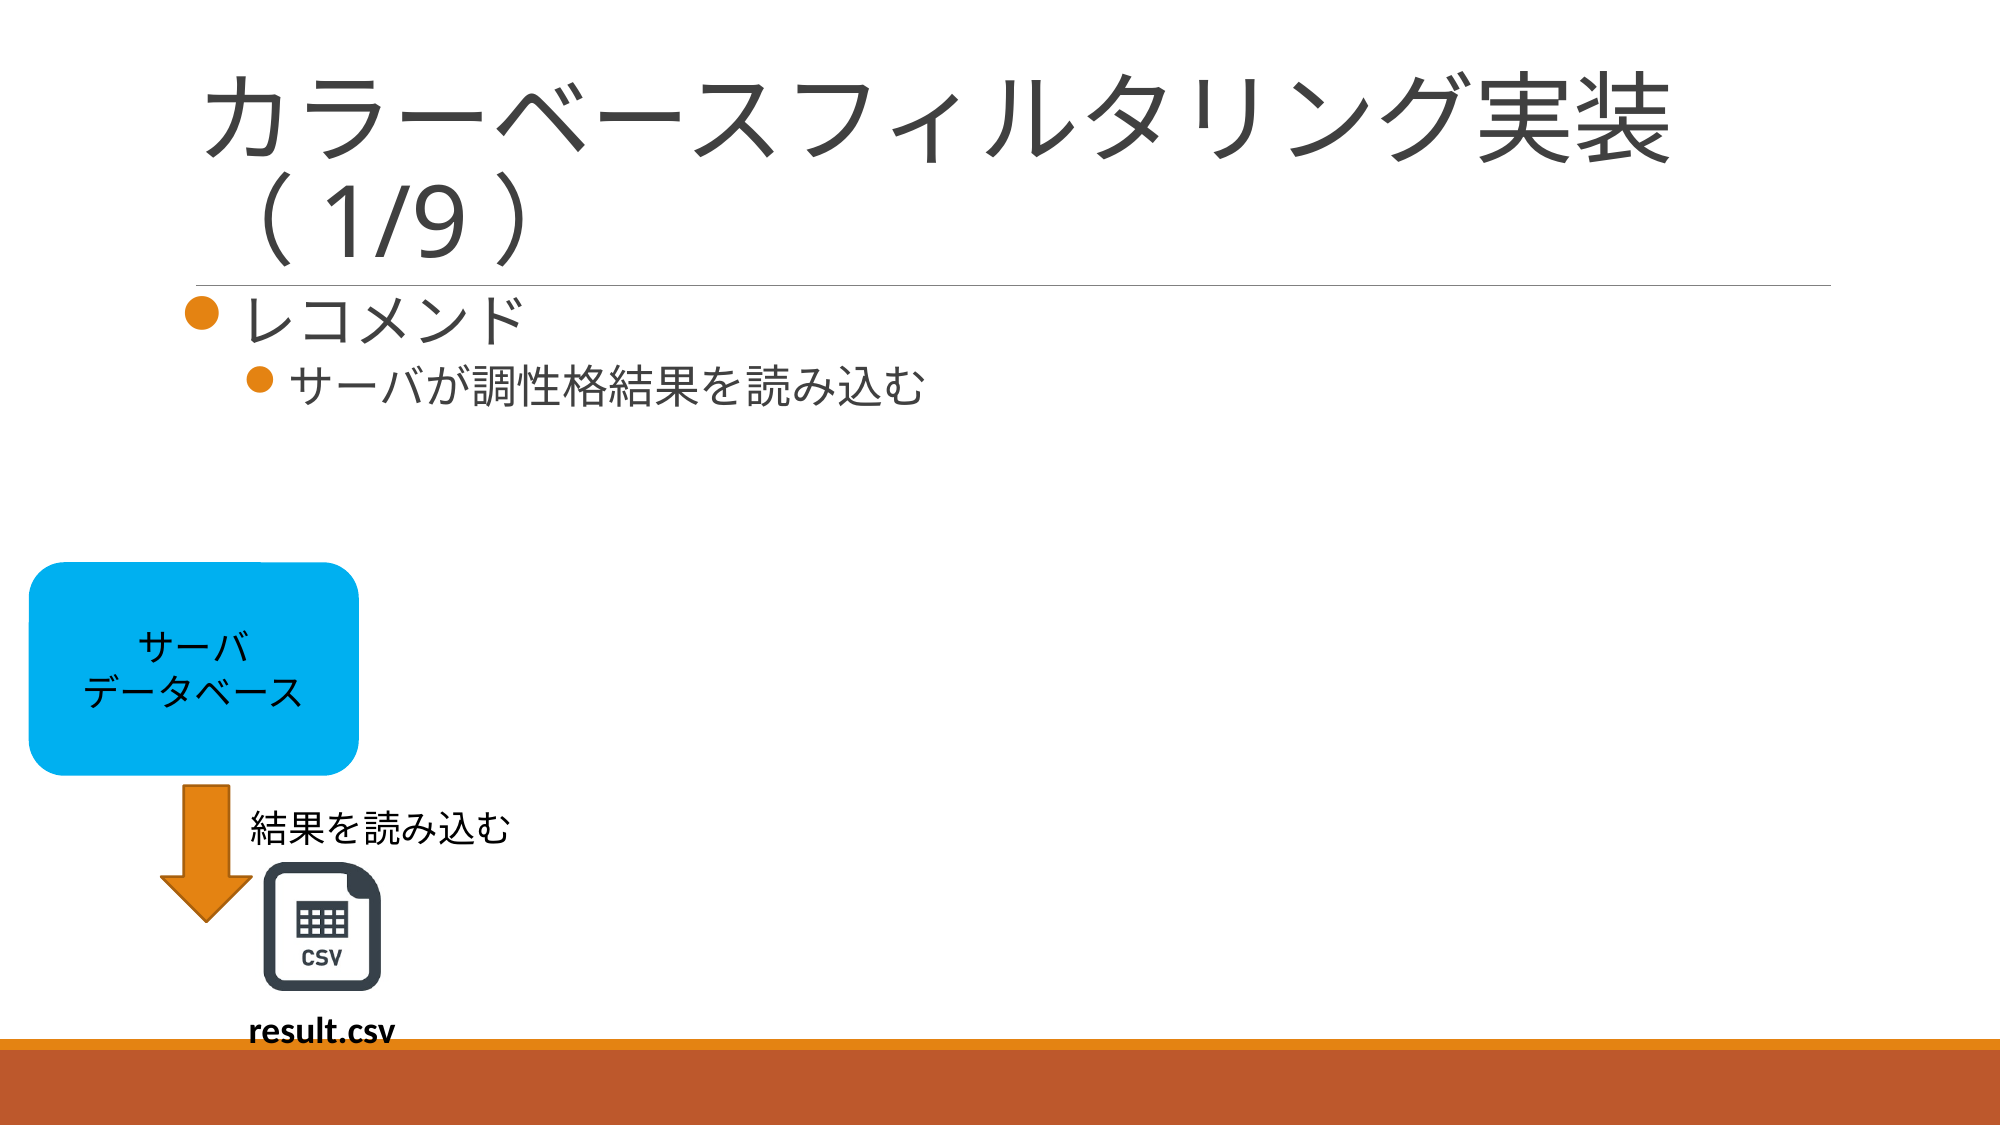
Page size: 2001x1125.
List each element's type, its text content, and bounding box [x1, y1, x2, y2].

text_box サーバ データベース [27, 560, 361, 778]
text_box [159, 784, 251, 923]
title カラーベースフィルタリング実装（1/9） [180, 47, 1830, 285]
text_box 結果を読み込む [235, 797, 528, 857]
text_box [254, 862, 390, 1038]
list レコメンド サーバが調性格結果を読み込む [180, 285, 1830, 945]
